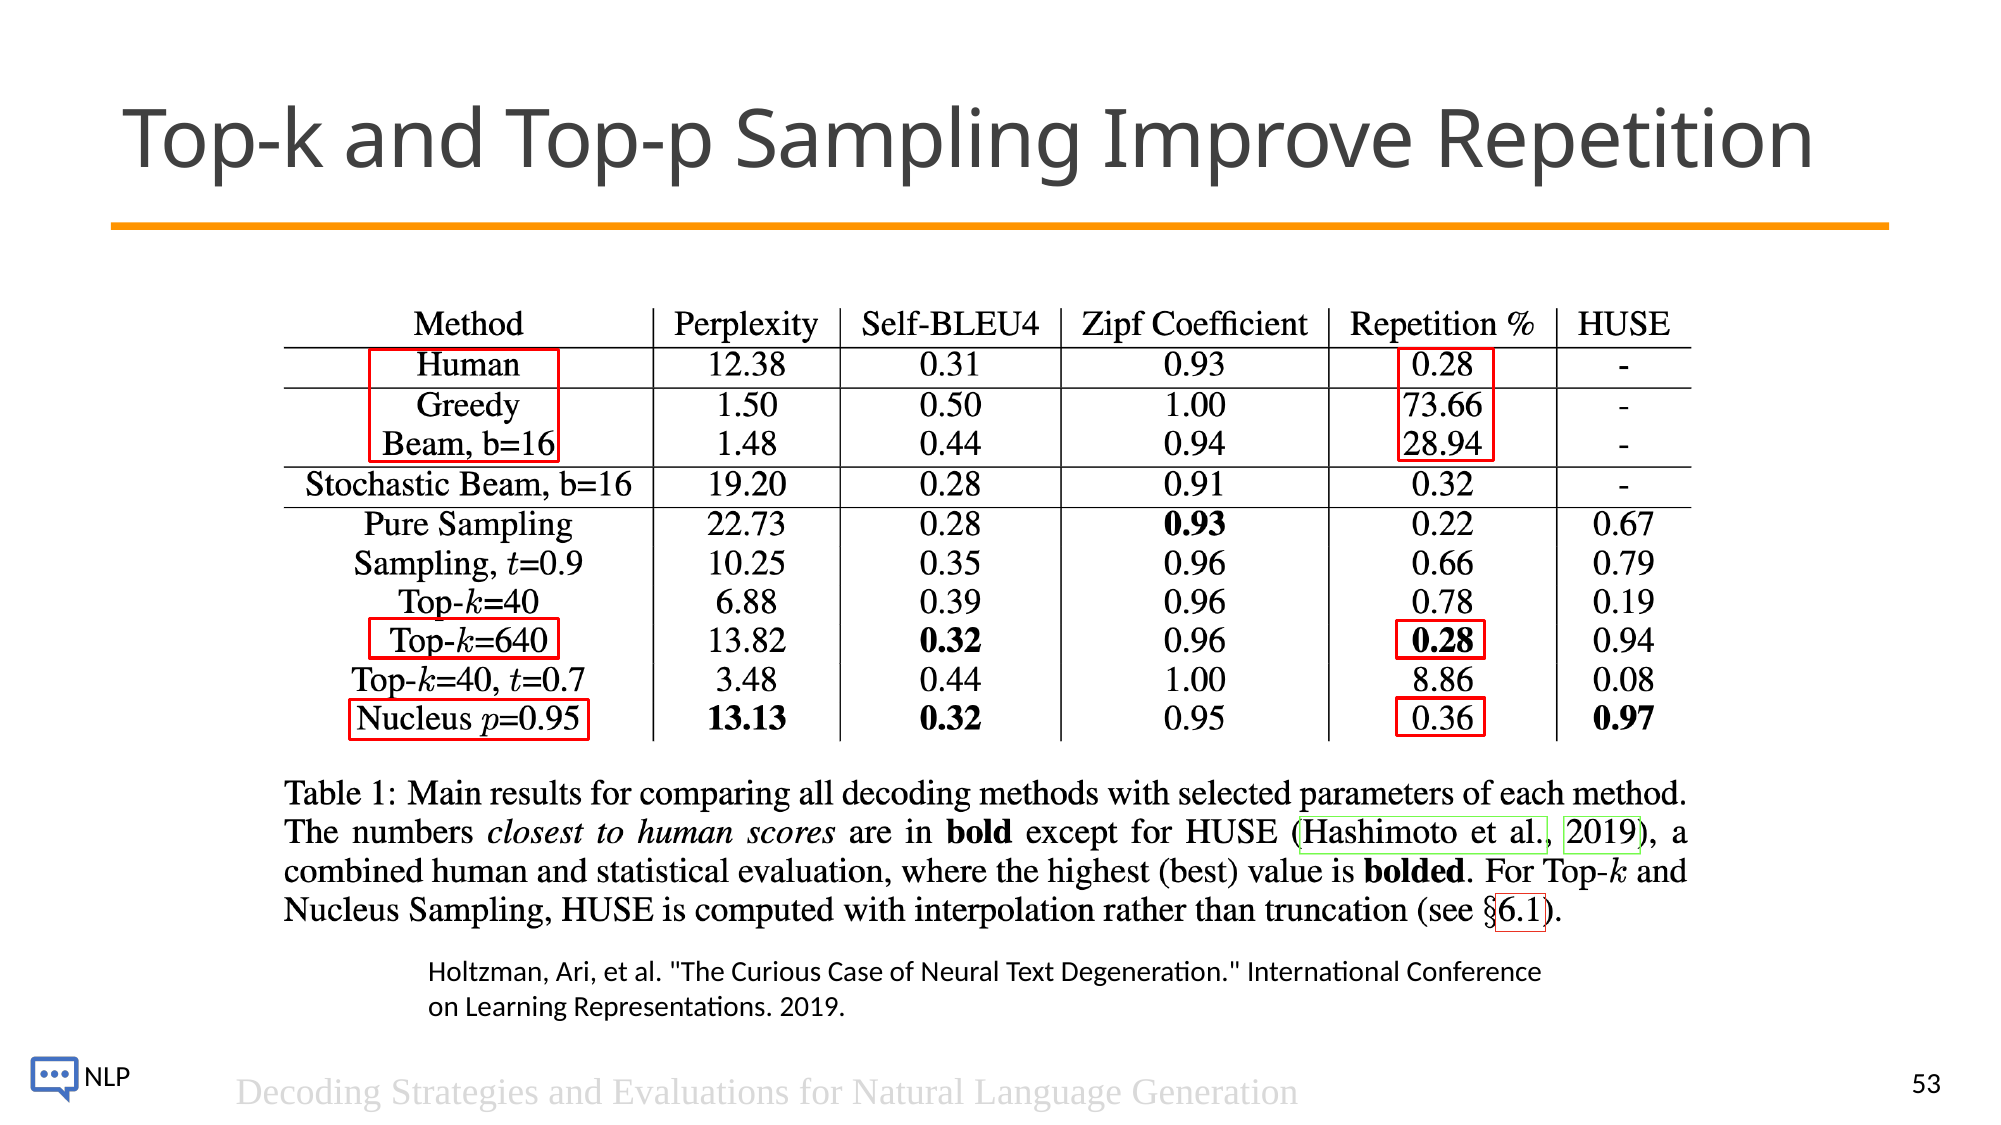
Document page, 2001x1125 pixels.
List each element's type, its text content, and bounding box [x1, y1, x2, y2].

text_box Holtzman, Ari, et al. "The Curious Case of Neural Text Degeneration." International Conference on Learning Representations. 2019. [413, 944, 1582, 1030]
picture [267, 299, 1702, 937]
text_box Decoding Strategies and Evaluations for Natural Language Generation [220, 1059, 1349, 1120]
title Top-k and Top-p Sampling Improve Repetition [107, 58, 1899, 228]
picture [23, 1047, 86, 1110]
slide_number 53 [1740, 1052, 1957, 1113]
